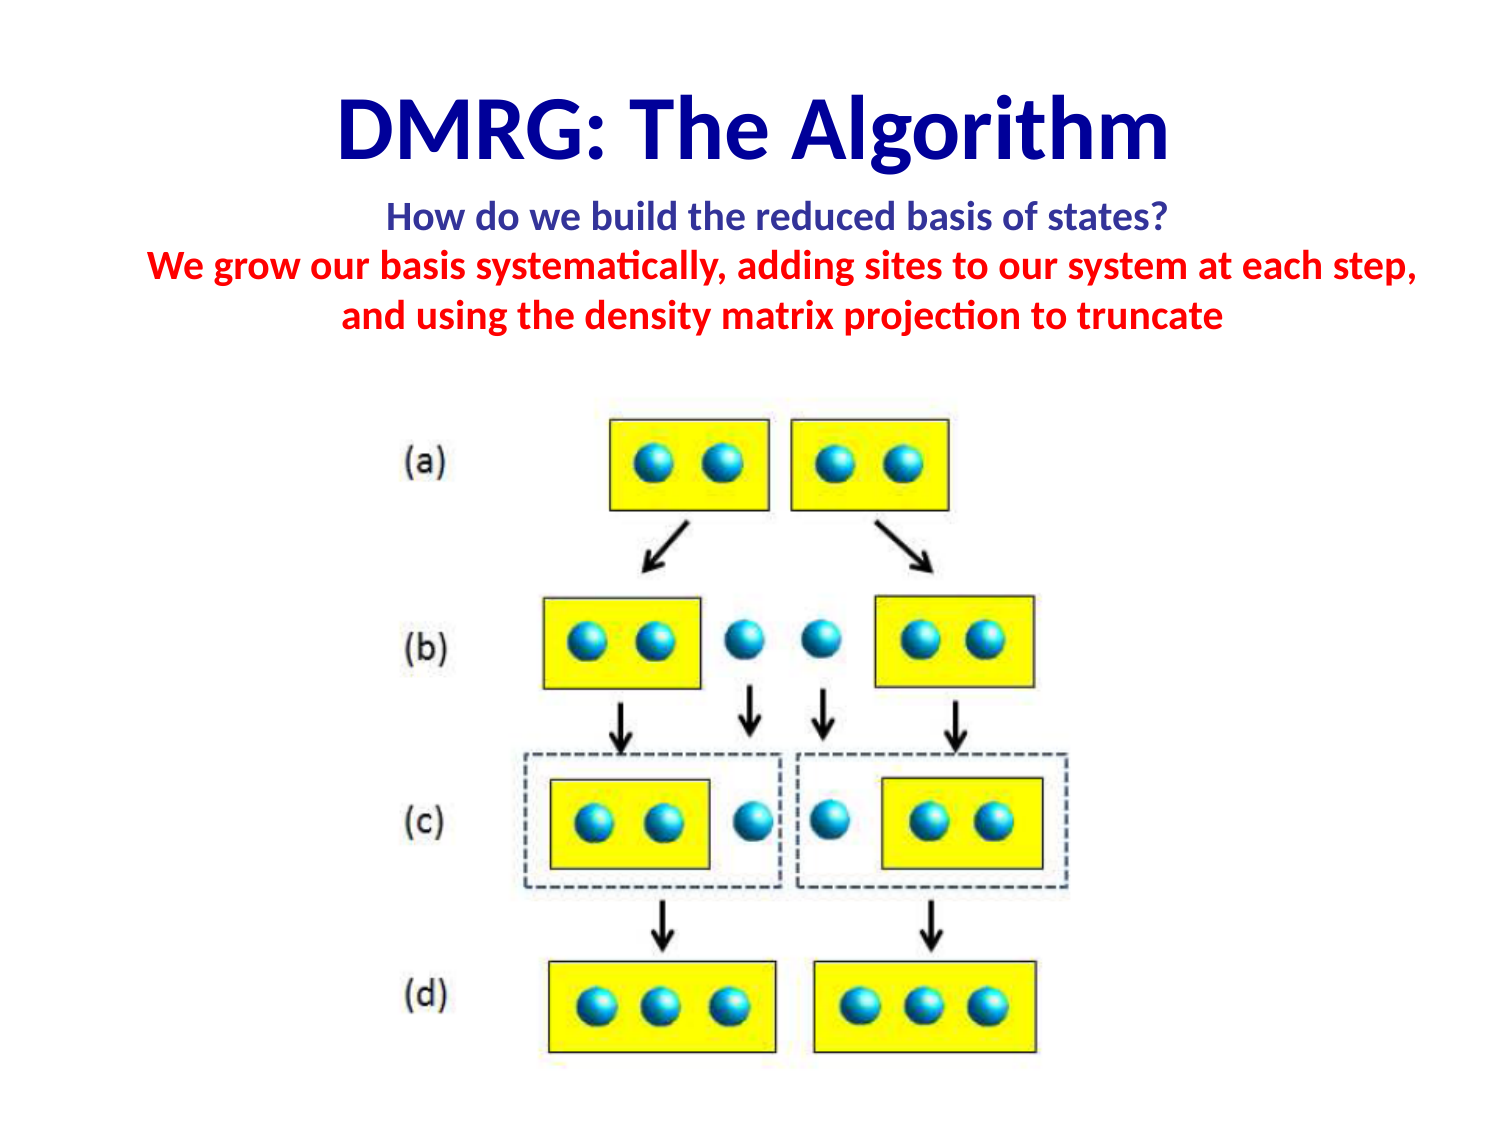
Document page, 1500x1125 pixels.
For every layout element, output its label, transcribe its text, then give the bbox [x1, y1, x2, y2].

text_box How do we build the reduced basis of states? We grow our basis systematically, adding sites to our system at each step, and using the density matrix projection to truncate [125, 181, 1441, 346]
picture [349, 374, 1123, 1094]
text_box DMRG: The Algorithm [113, 67, 1396, 190]
